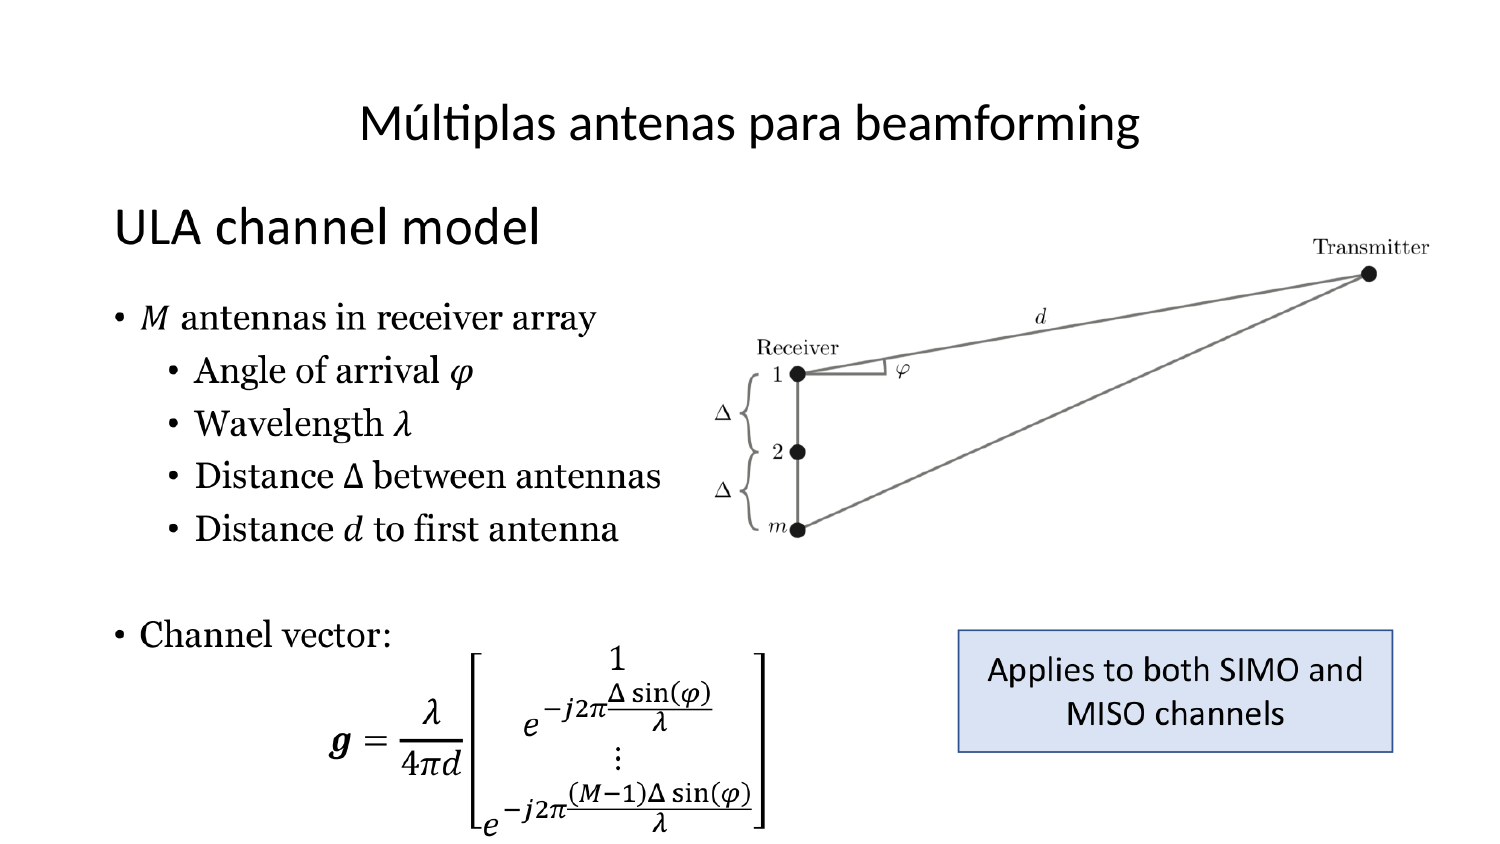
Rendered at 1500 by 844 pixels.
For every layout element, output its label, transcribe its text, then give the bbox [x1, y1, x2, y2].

title Múltiplas antenas para beamforming [51, 72, 1449, 167]
picture [64, 188, 1436, 844]
